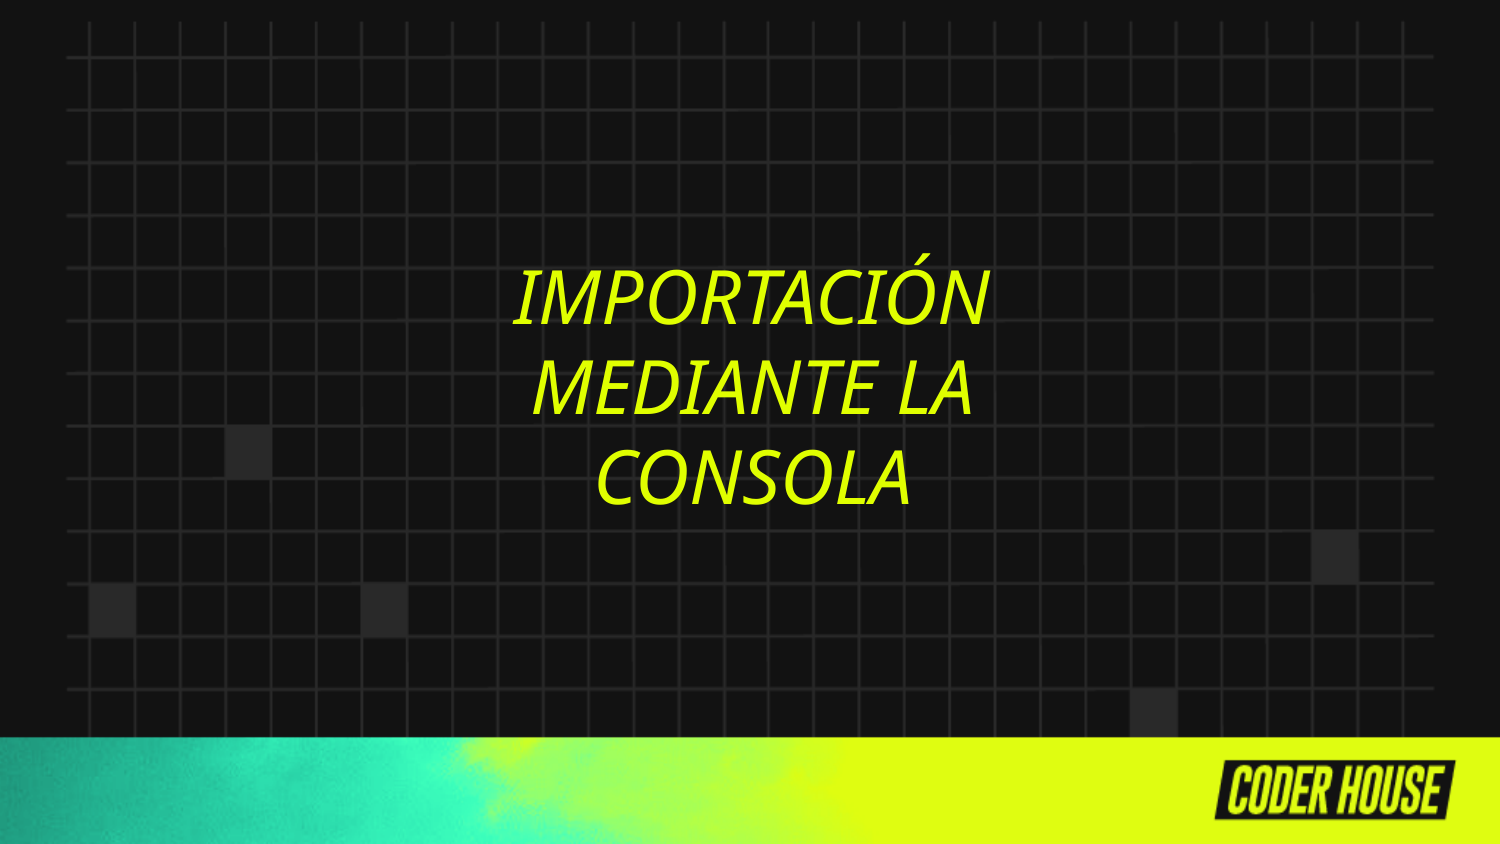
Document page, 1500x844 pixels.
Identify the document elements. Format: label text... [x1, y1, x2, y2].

text_box IMPORTACIÓN MEDIANTE LA CONSOLA [358, 303, 1147, 466]
picture [0, 0, 1500, 844]
